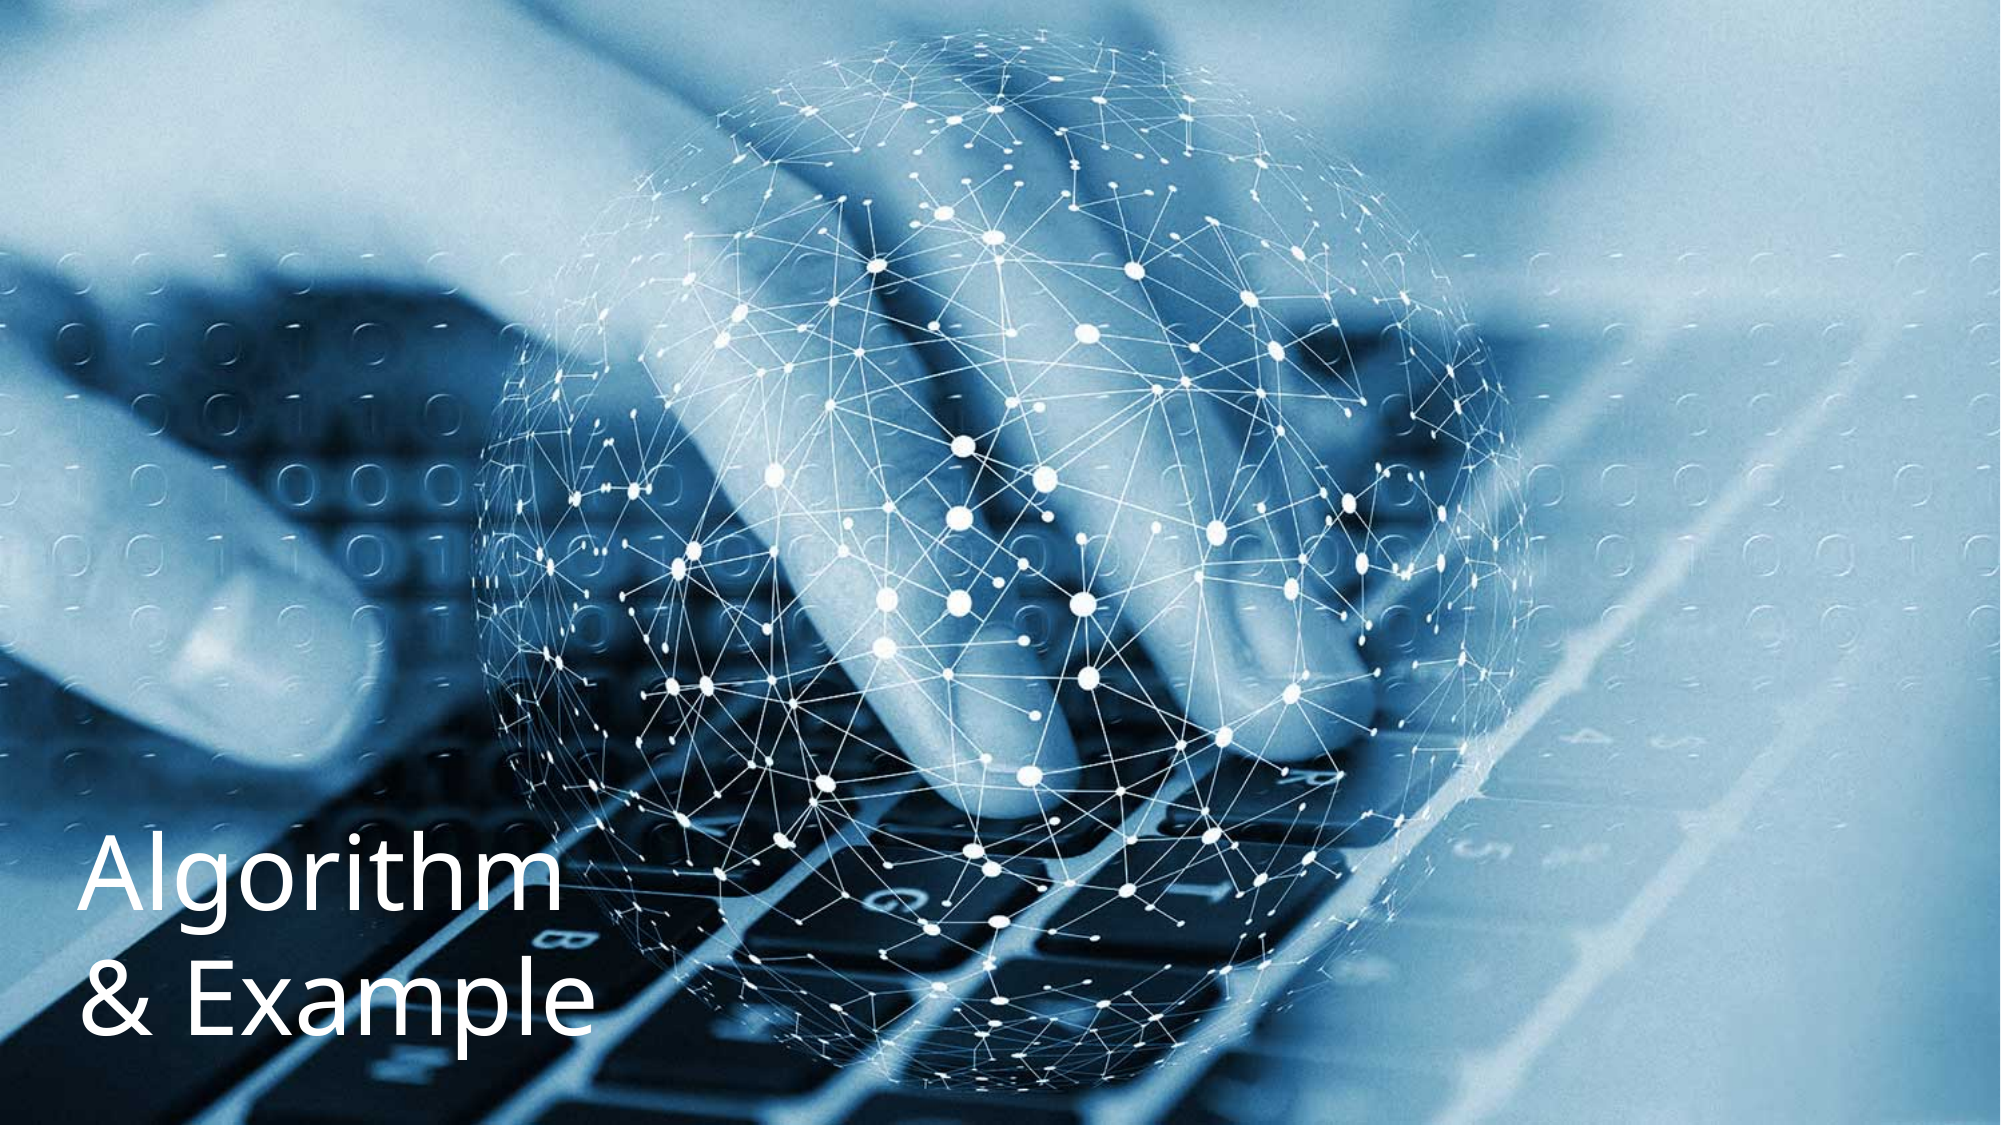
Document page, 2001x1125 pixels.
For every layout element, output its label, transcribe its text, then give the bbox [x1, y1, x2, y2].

text_box Algorithm & Example [72, 806, 948, 1057]
picture [0, 0, 2001, 1125]
